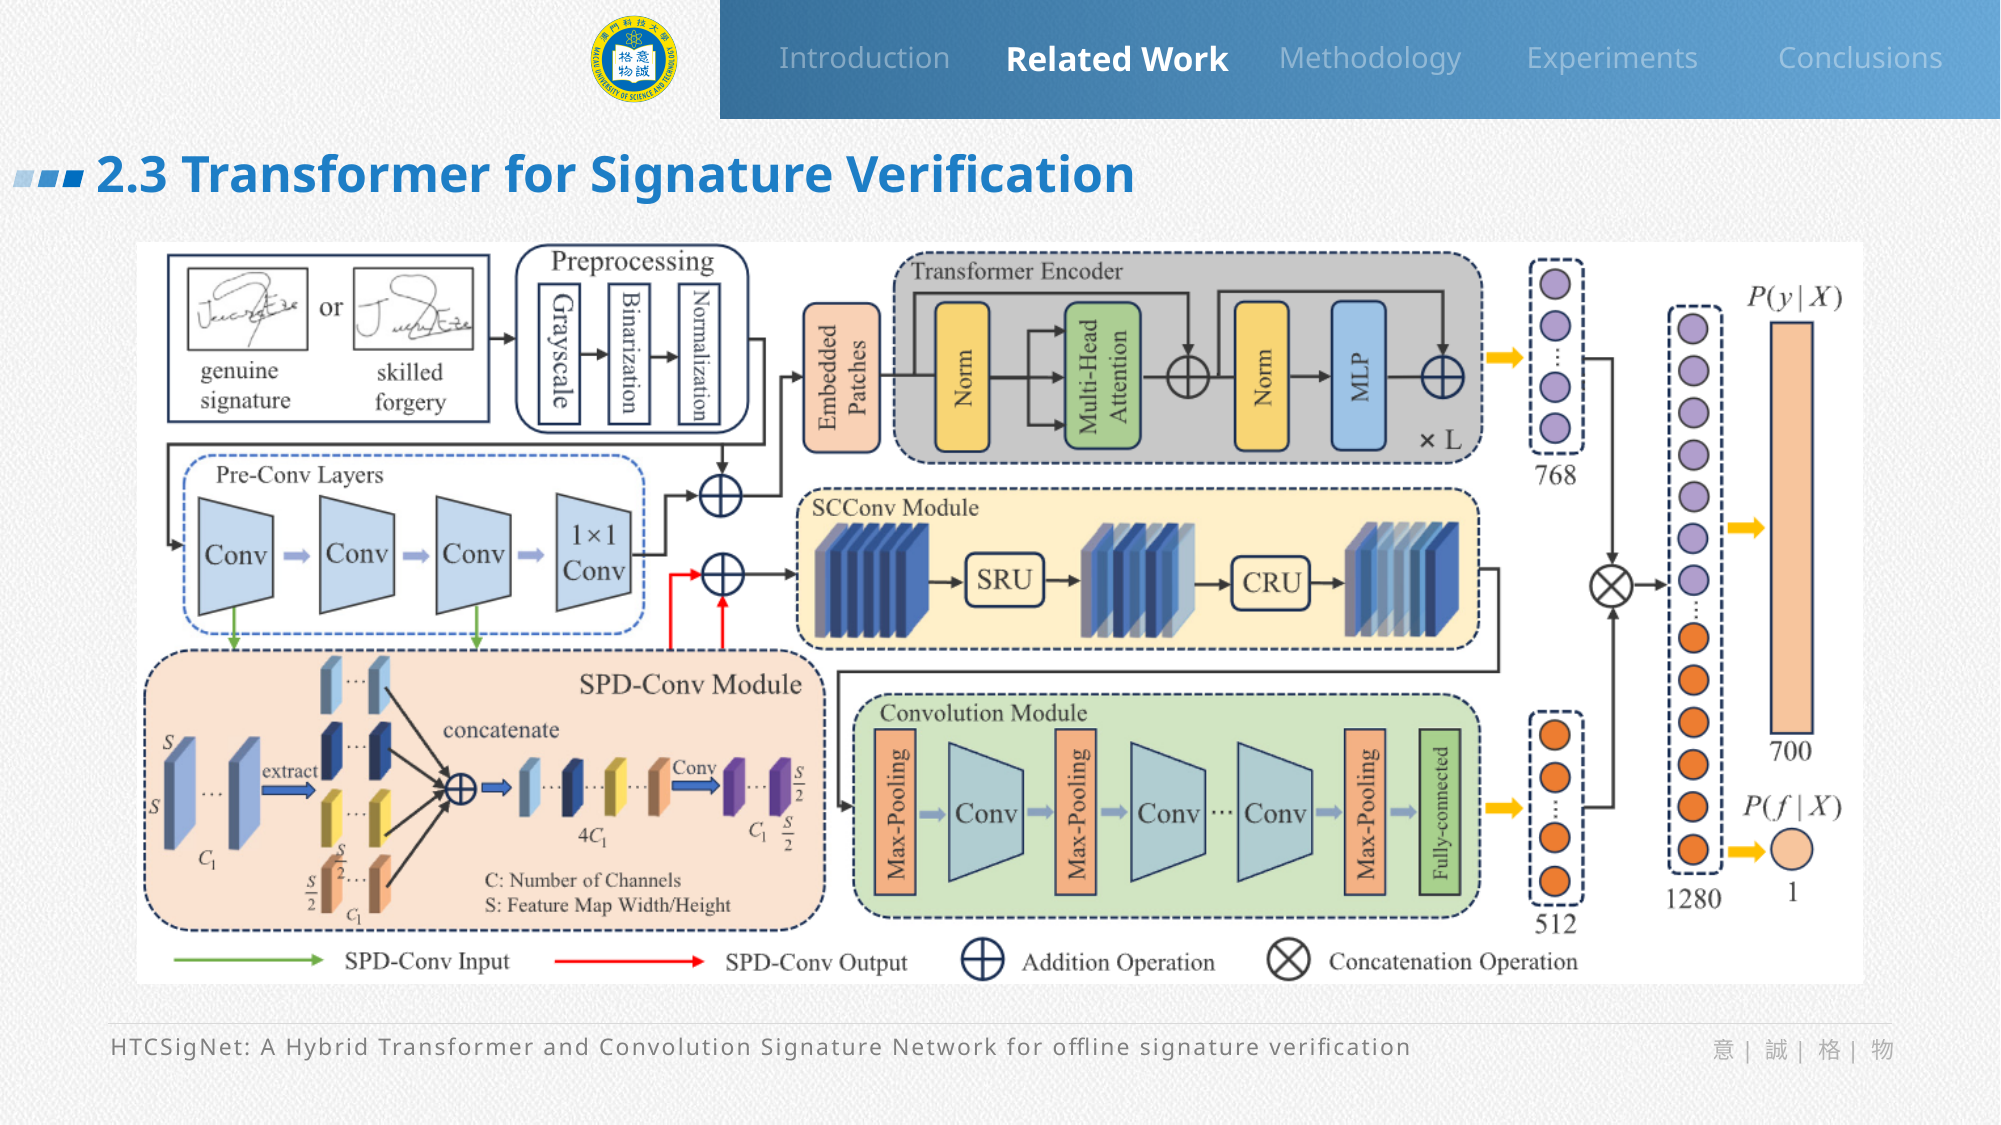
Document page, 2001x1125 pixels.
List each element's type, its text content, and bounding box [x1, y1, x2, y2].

list HTCSigNet: A Hybrid Transformer and Convolution Signature Network for offline signature verification [95, 1028, 1603, 1091]
text_box Introduction [745, 35, 985, 98]
table_cell [0, 0, 2001, 1125]
text_box Related Work [985, 35, 1250, 98]
picture [137, 242, 1863, 984]
text_box Conclusions [1736, 35, 1985, 98]
text_box 2.3 Transformer for Signature Verification [82, 135, 1229, 211]
text_box Experiments [1491, 35, 1736, 98]
picture [590, 15, 678, 103]
text_box Methodology [1250, 35, 1491, 98]
